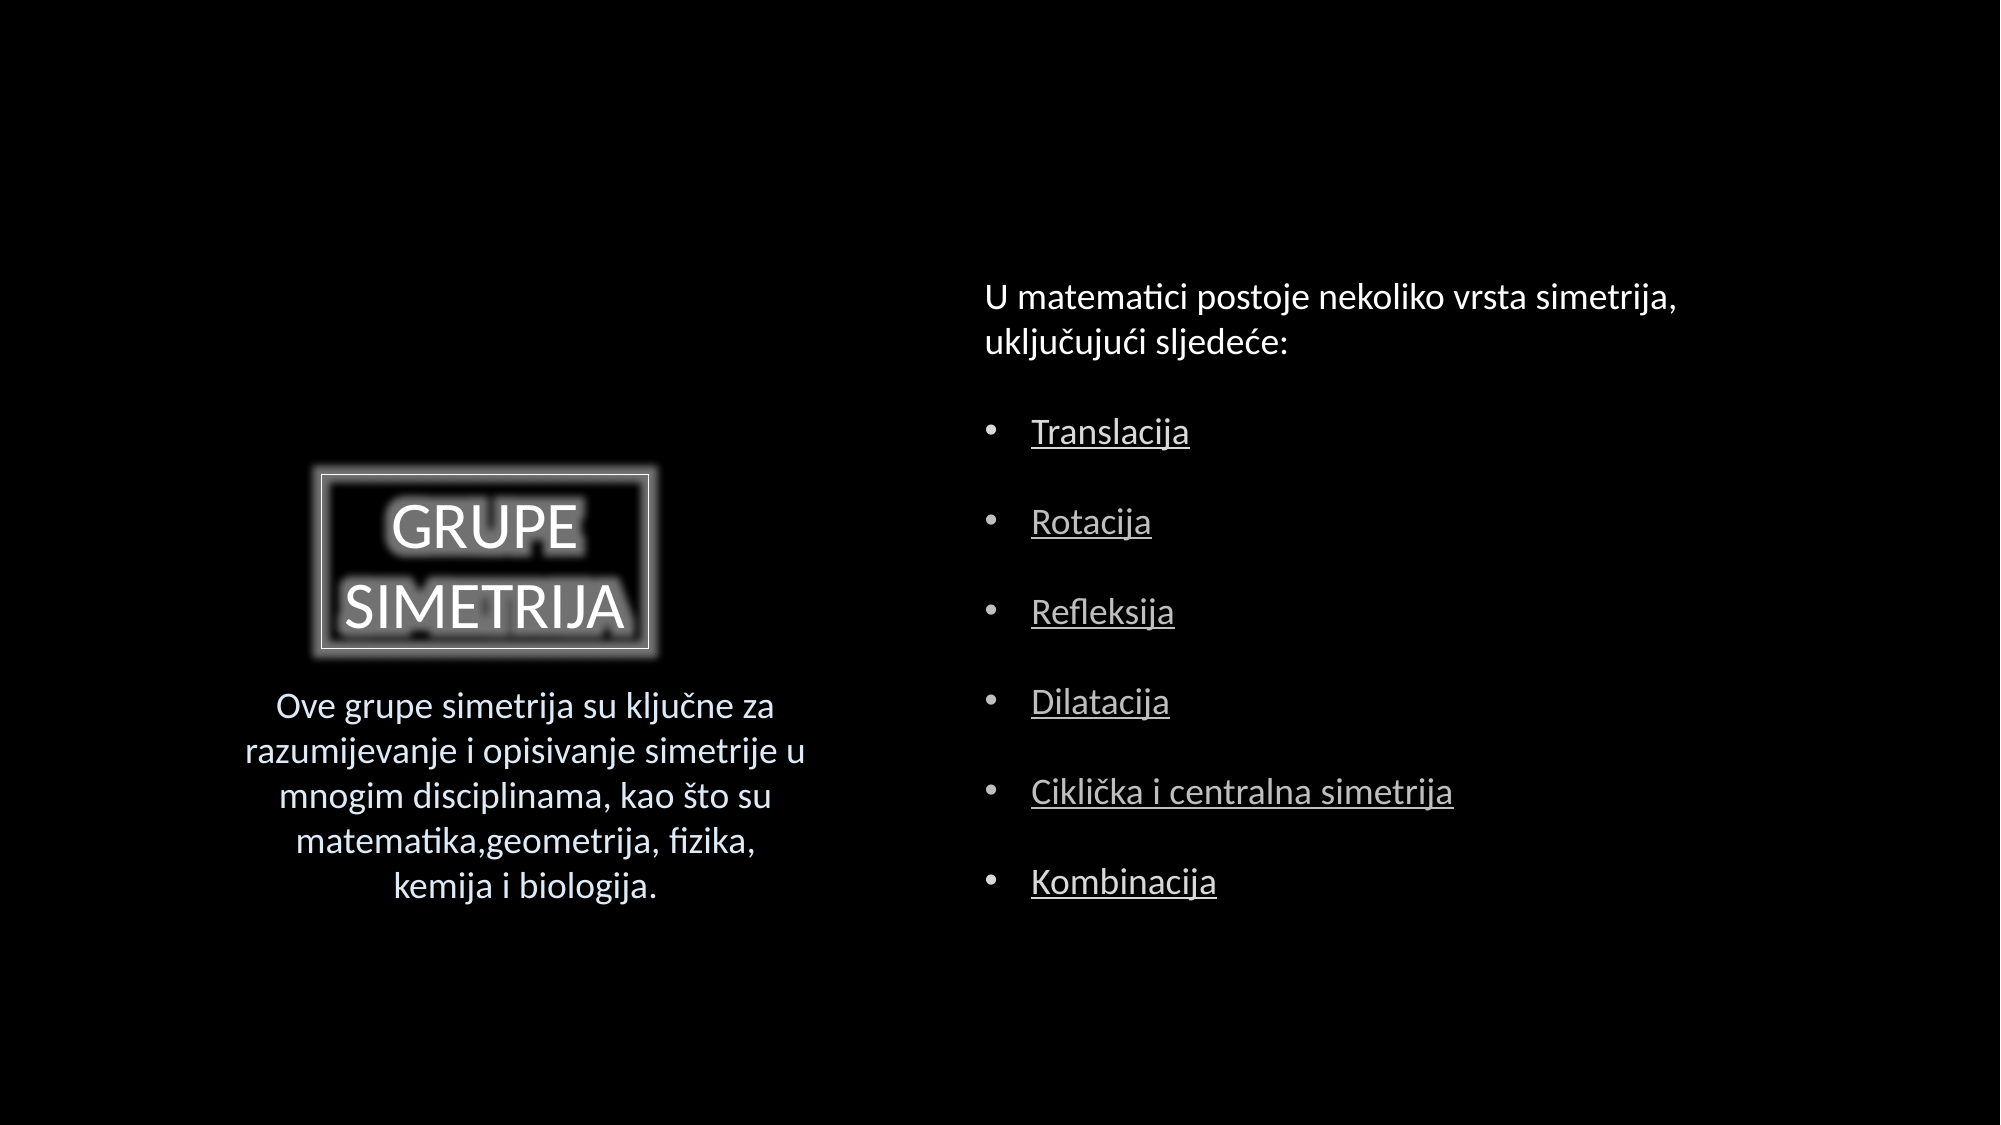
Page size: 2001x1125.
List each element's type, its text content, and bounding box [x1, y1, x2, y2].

text_box [0, 0, 2000, 1125]
text_box GRUPE SIMETRIJA [321, 474, 649, 649]
text_box U matematici postoje nekoliko vrsta simetrija, uključujući sljedeće: Translacija Rotacija Refleksija Dilatacija Ciklička i centralna simetrija Kombinacija [969, 264, 1778, 909]
text_box Ove grupe simetrija su ključne za razumijevanje i opisivanje simetrije u mnogim disciplinama, kao što su matematika,geometrija, fizika, kemija i biologija. [226, 673, 825, 913]
